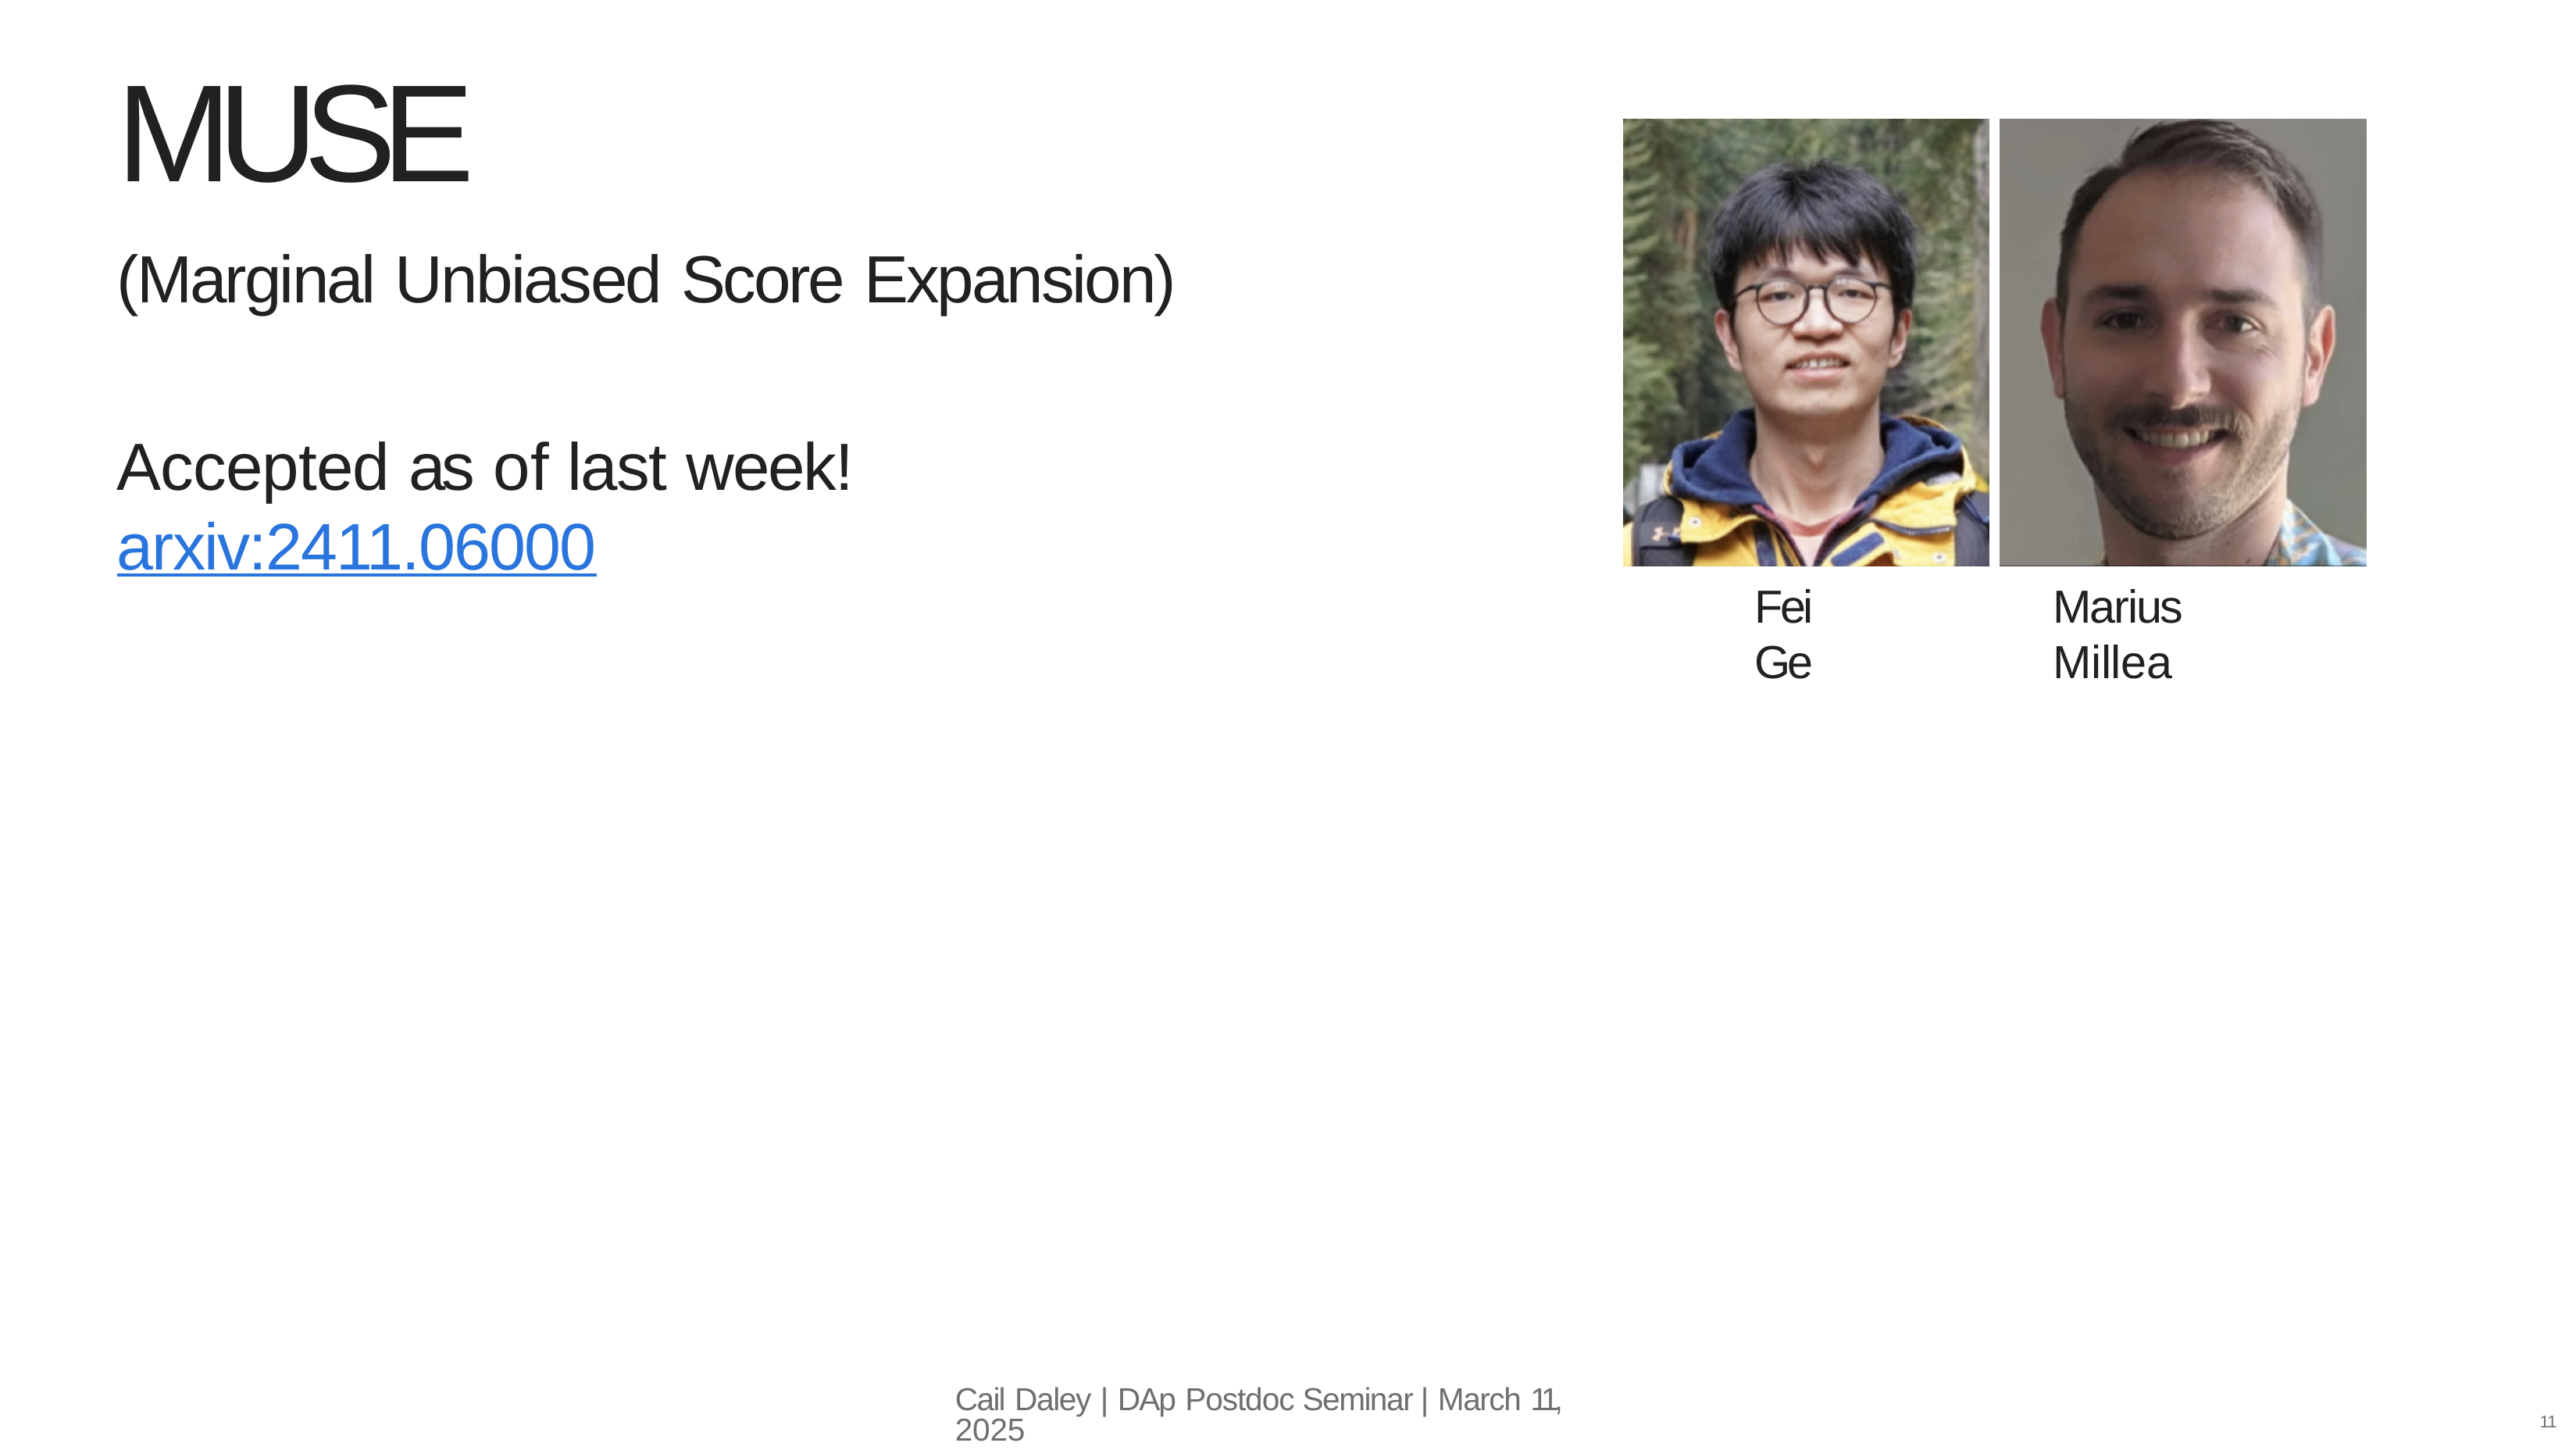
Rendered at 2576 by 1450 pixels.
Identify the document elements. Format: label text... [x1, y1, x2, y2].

text_box 11 [2538, 1412, 2560, 1431]
footer Cail Daley | DAp Postdoc Seminar | March 11, 2025 [953, 1386, 1622, 1450]
title MUSE (Marginal Unbiased Score Expansion) [115, 0, 2461, 316]
text_box Marius Millea [2051, 574, 2315, 688]
text_box Fei Ge [1753, 574, 1881, 688]
picture [2000, 119, 2367, 566]
text_box Accepted as of last week! arxiv:2411.06000 [115, 422, 1331, 583]
picture [1623, 119, 1989, 566]
